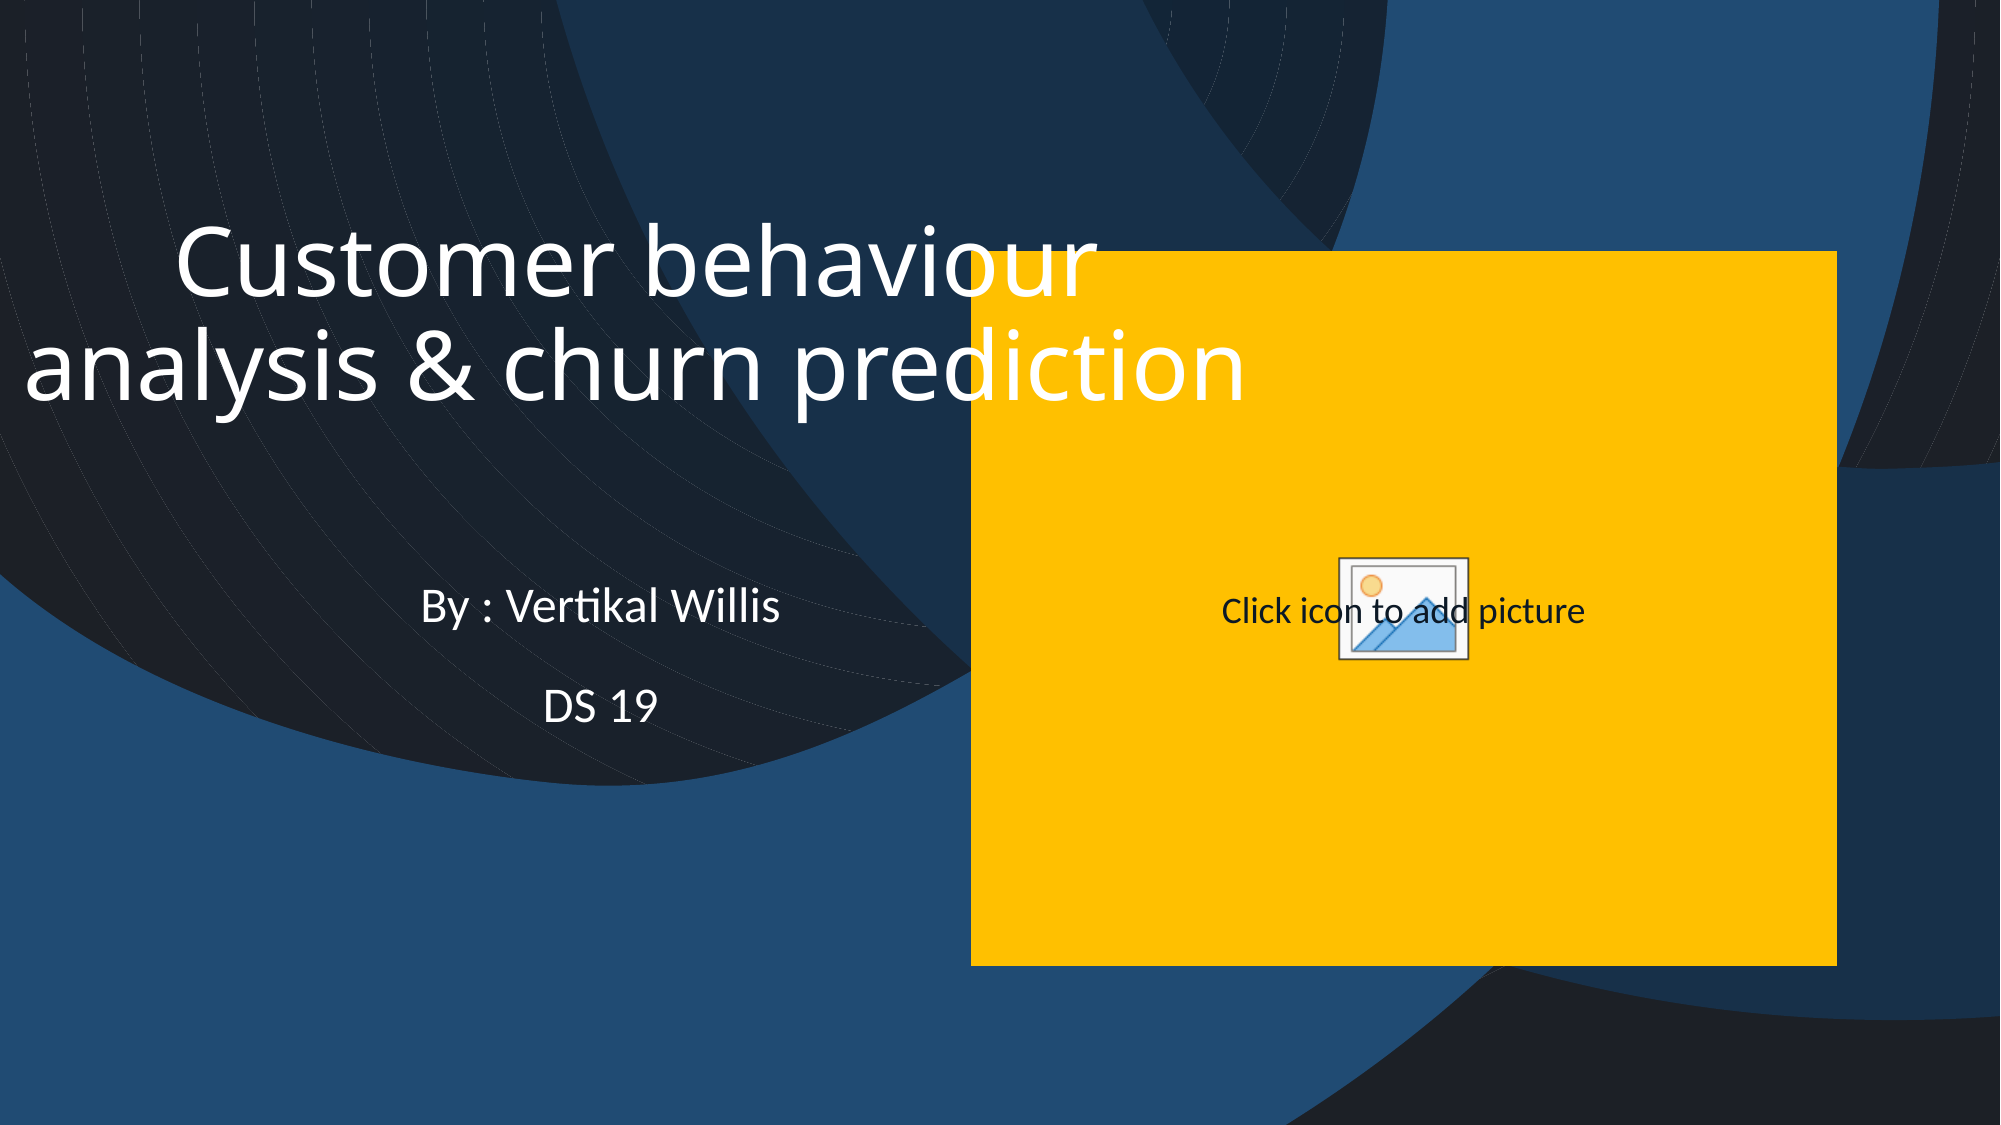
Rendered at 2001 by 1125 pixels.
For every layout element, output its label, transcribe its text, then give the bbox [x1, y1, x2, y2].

picture [970, 251, 1838, 967]
subtitle By : Vertikal Willis DS 19 [95, 571, 970, 783]
title Customer behaviour analysis & churn prediction [0, 124, 1273, 429]
